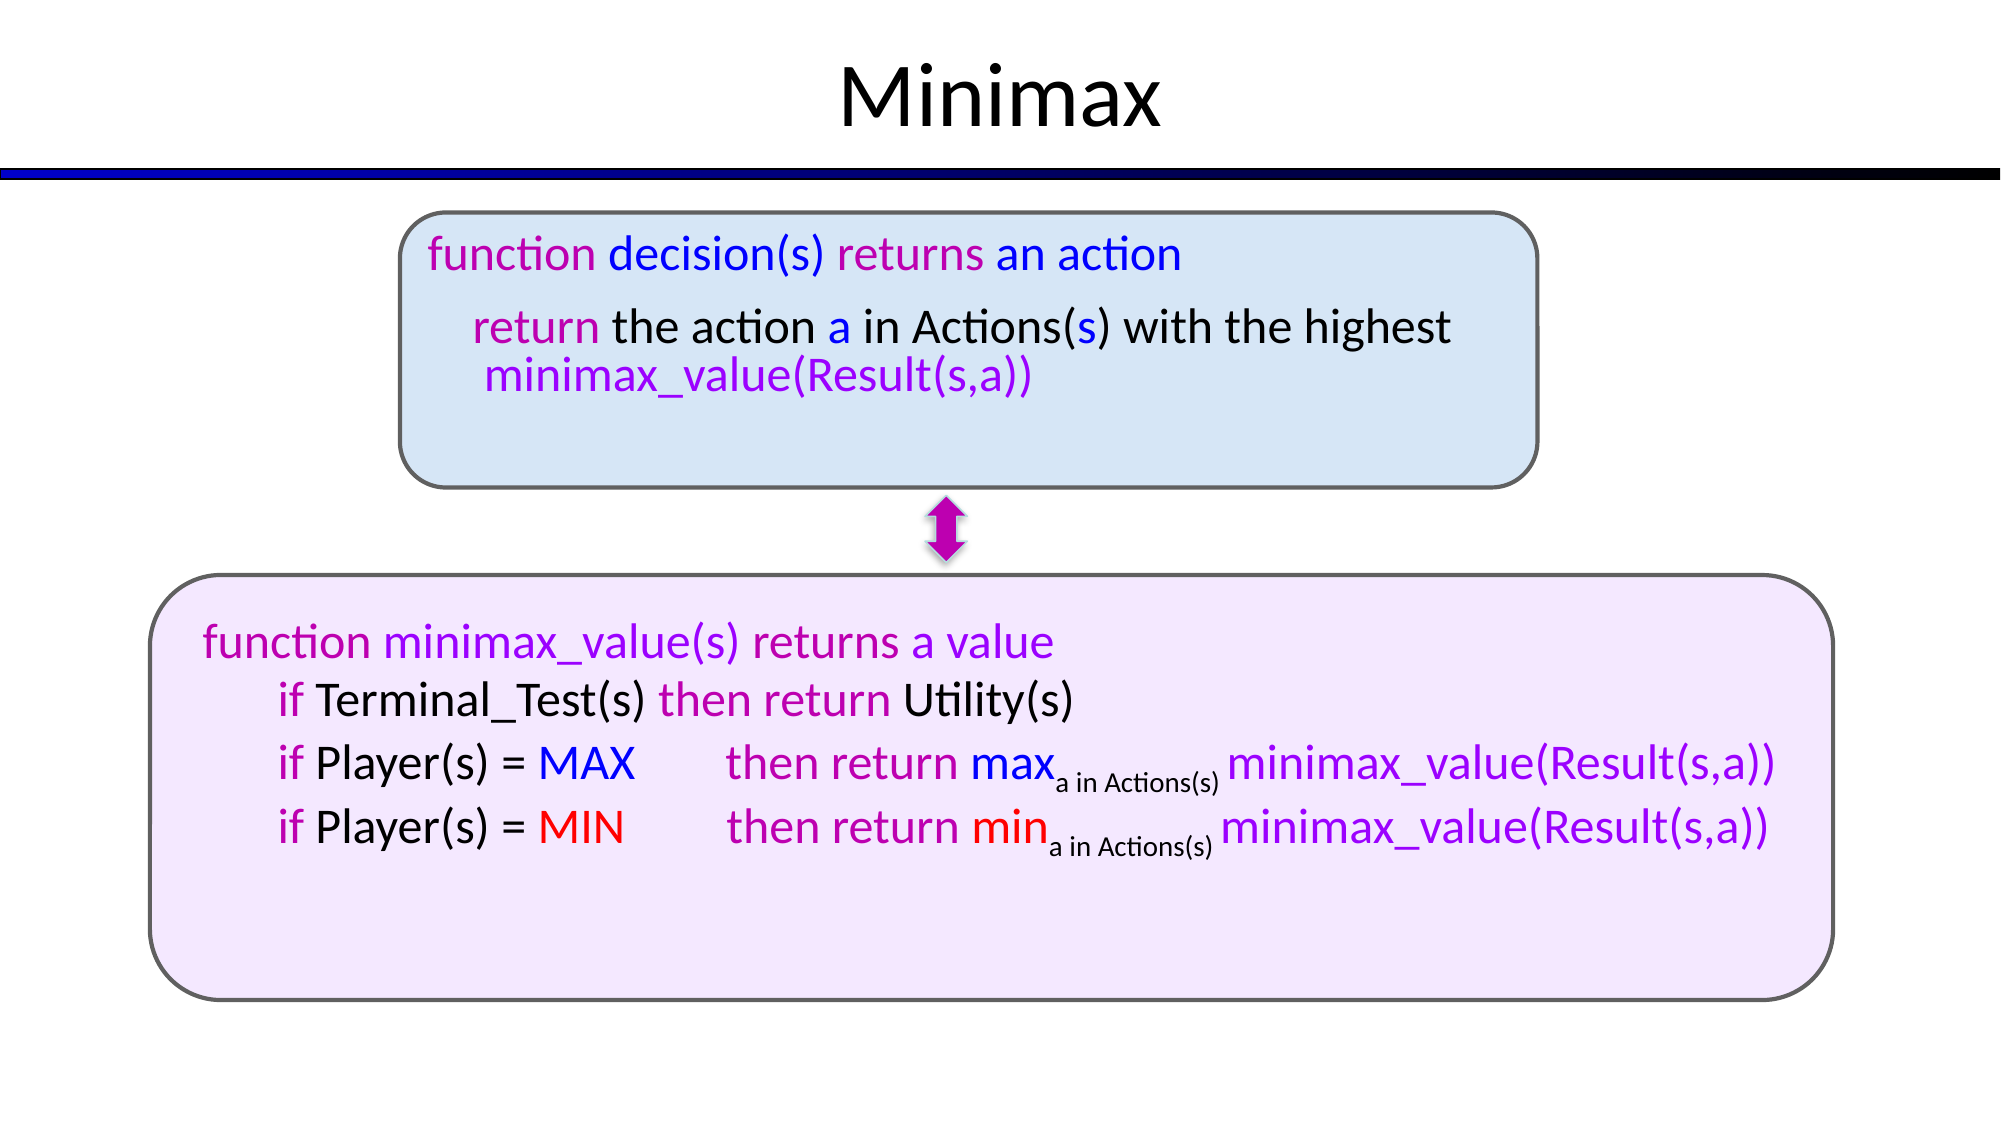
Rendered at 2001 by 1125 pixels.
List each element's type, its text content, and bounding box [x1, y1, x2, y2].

text_box [924, 494, 969, 563]
title Minimax [0, 0, 2000, 184]
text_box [149, 574, 1901, 1001]
text_box [397, 210, 1540, 490]
text_box function decision(s) returns an action return the action a in Actions(s) with the highest minimax_value(Result(s,a)) [412, 224, 1500, 475]
